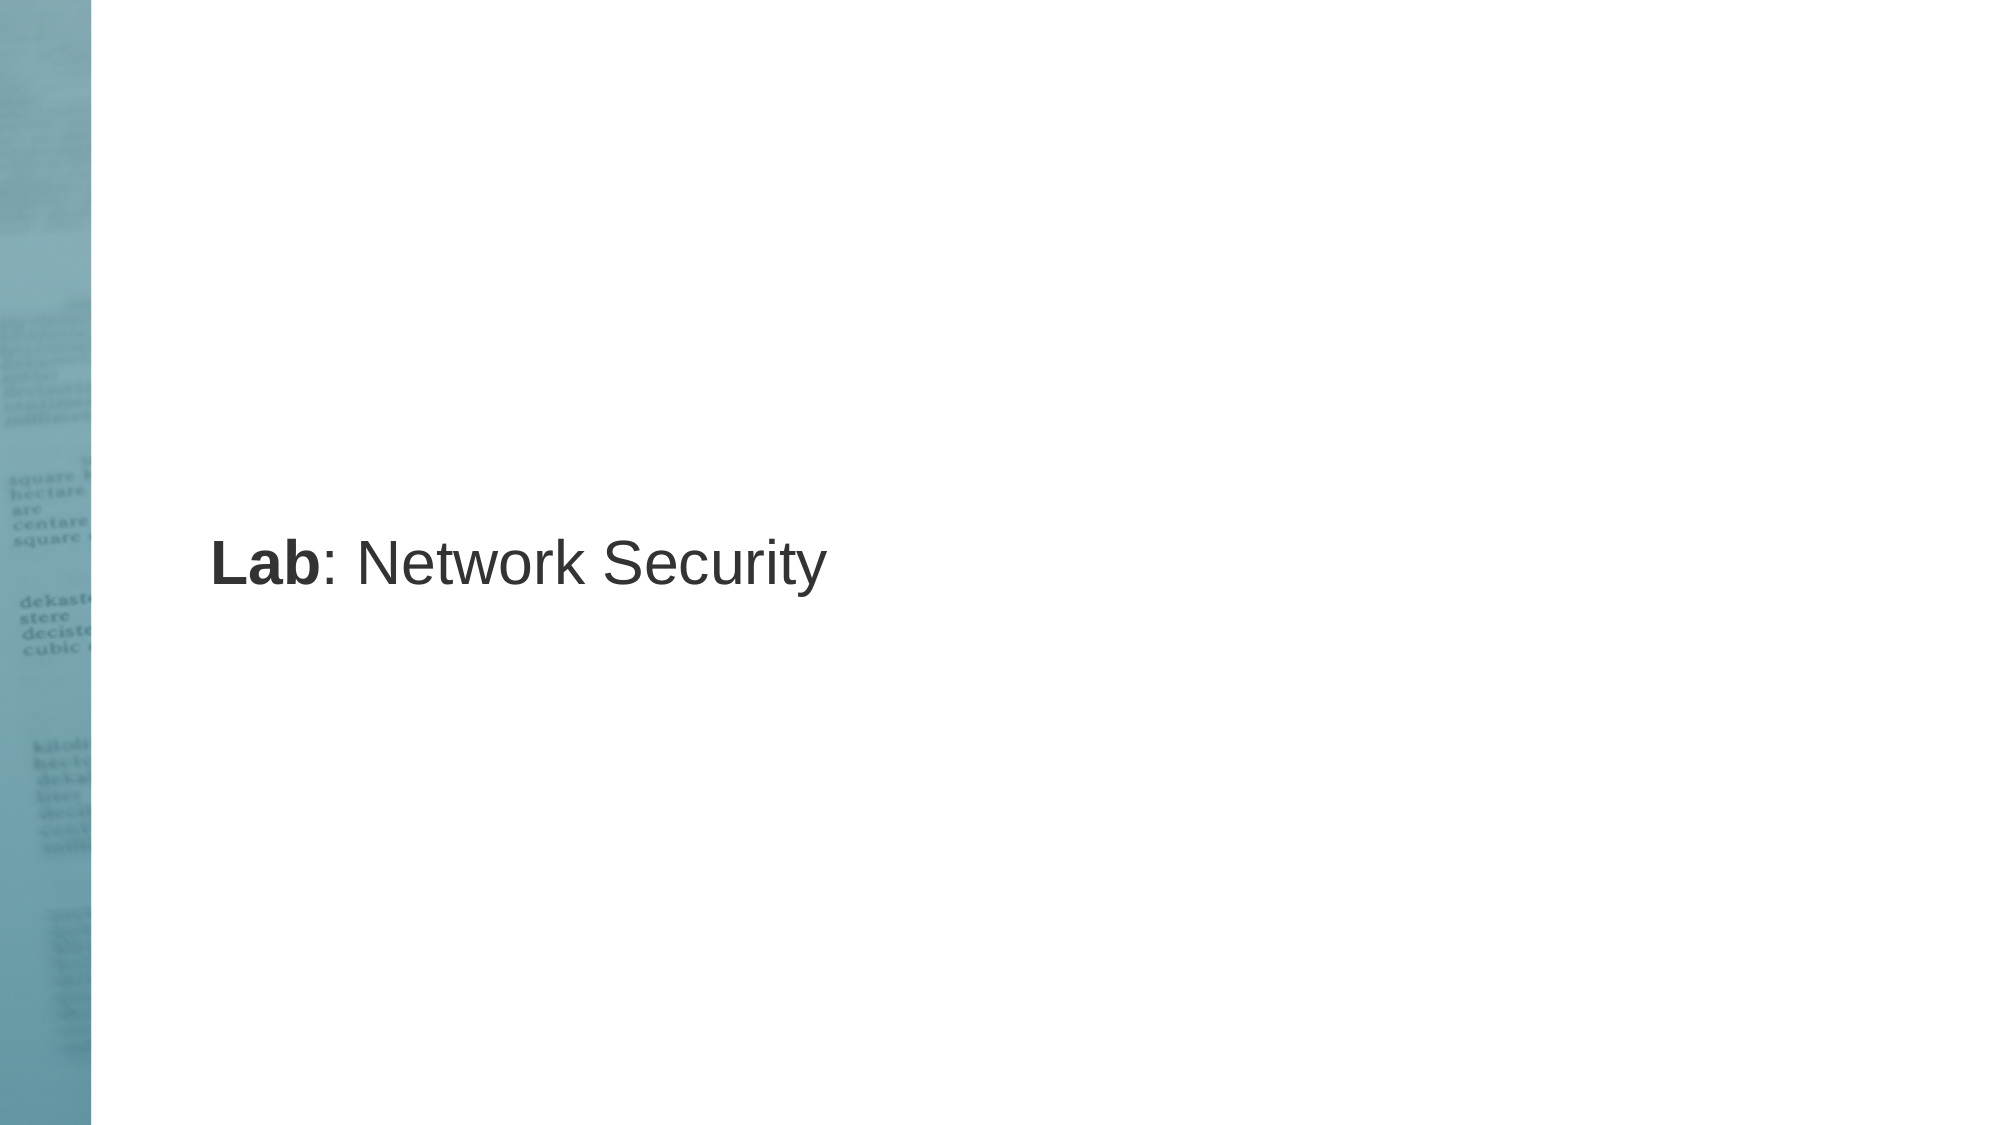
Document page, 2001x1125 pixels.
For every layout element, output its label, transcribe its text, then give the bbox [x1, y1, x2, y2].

list Lab: Network Security [195, 80, 1880, 1048]
picture [0, 0, 92, 1125]
